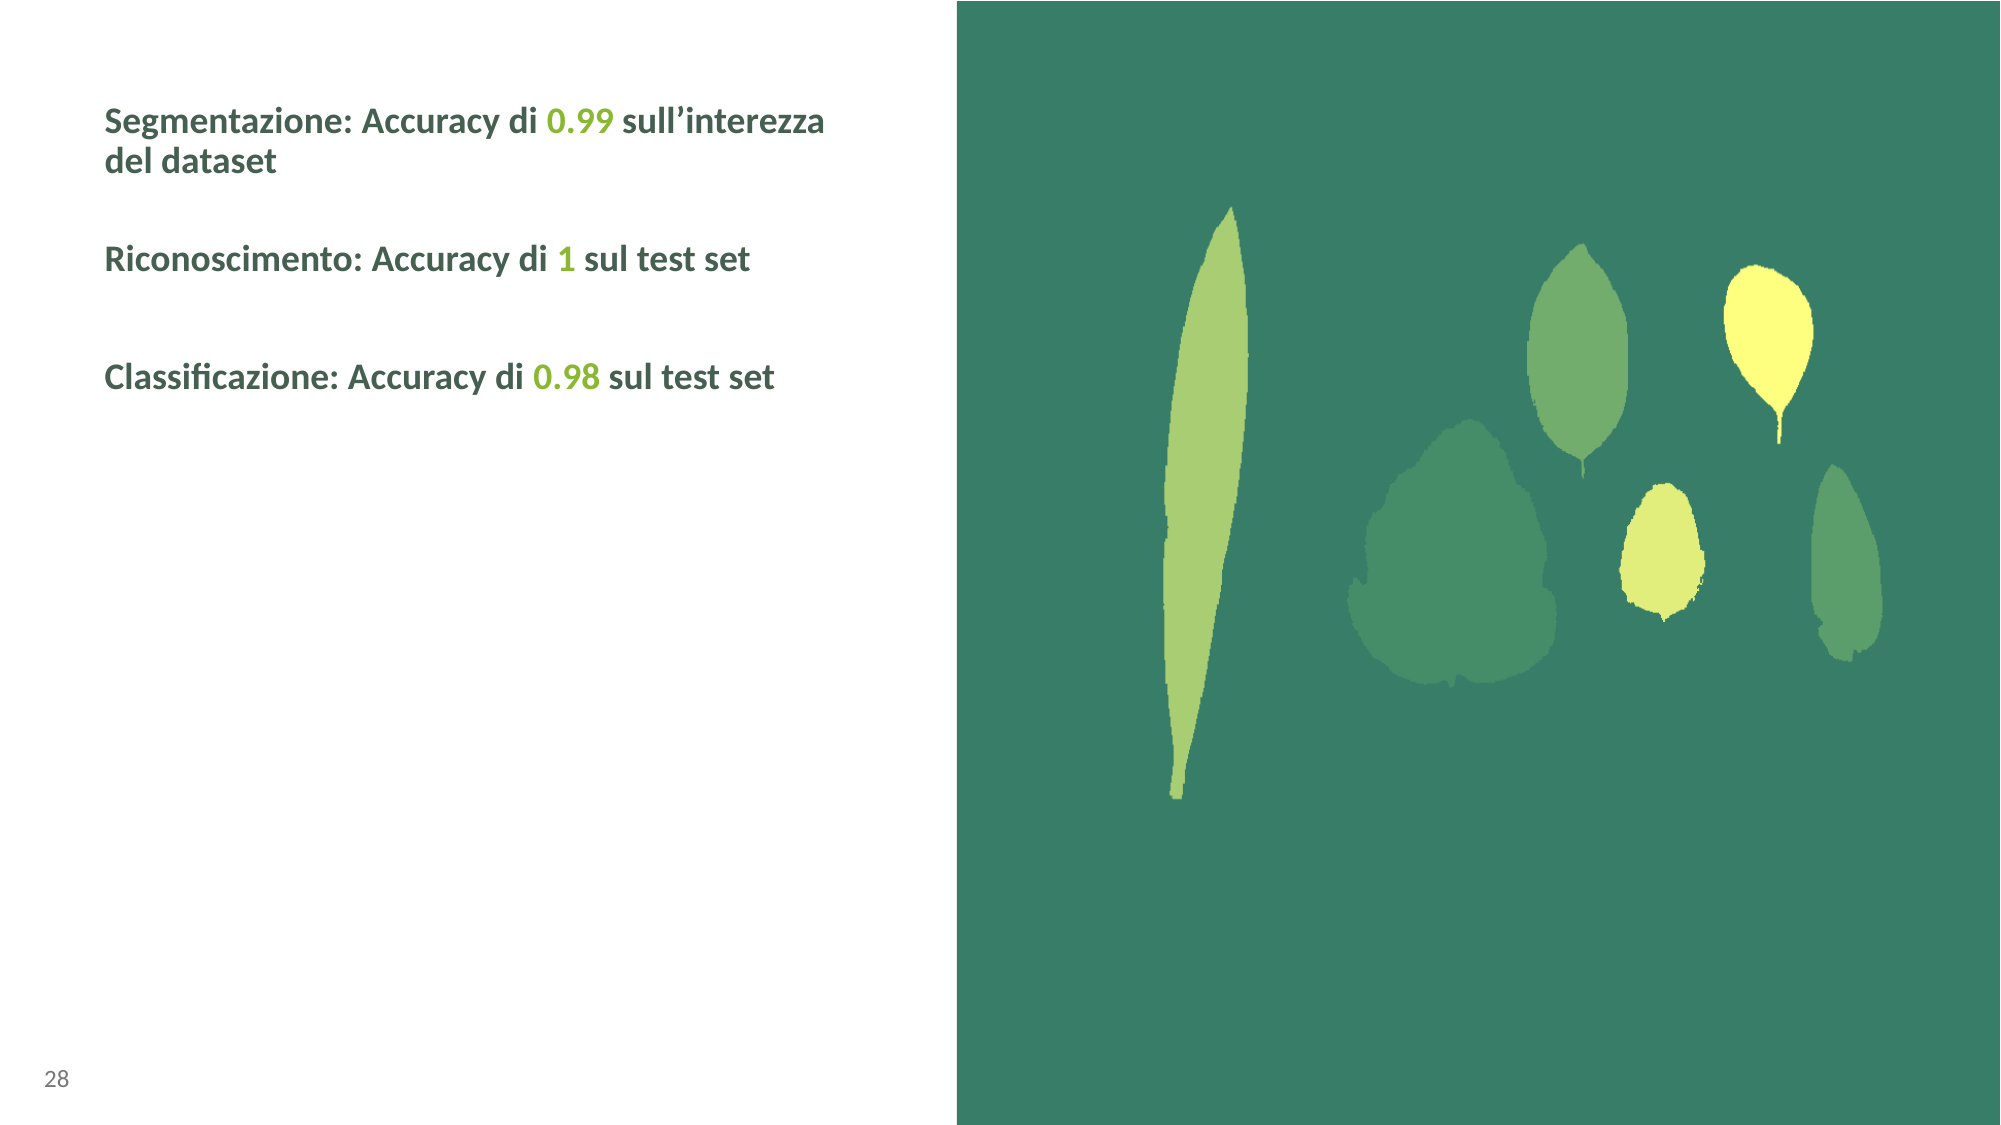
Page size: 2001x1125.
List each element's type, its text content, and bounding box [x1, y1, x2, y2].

picture [956, 1, 2000, 1125]
title Segmentazione: Accuracy di 0.99 sull’interezza del dataset [89, 82, 876, 200]
slide_number 28 [11, 1048, 103, 1108]
text_box Classificazione: Accuracy di 0.98 sul test set [89, 318, 876, 437]
text_box Riconoscimento: Accuracy di 1 sul test set [89, 200, 876, 318]
